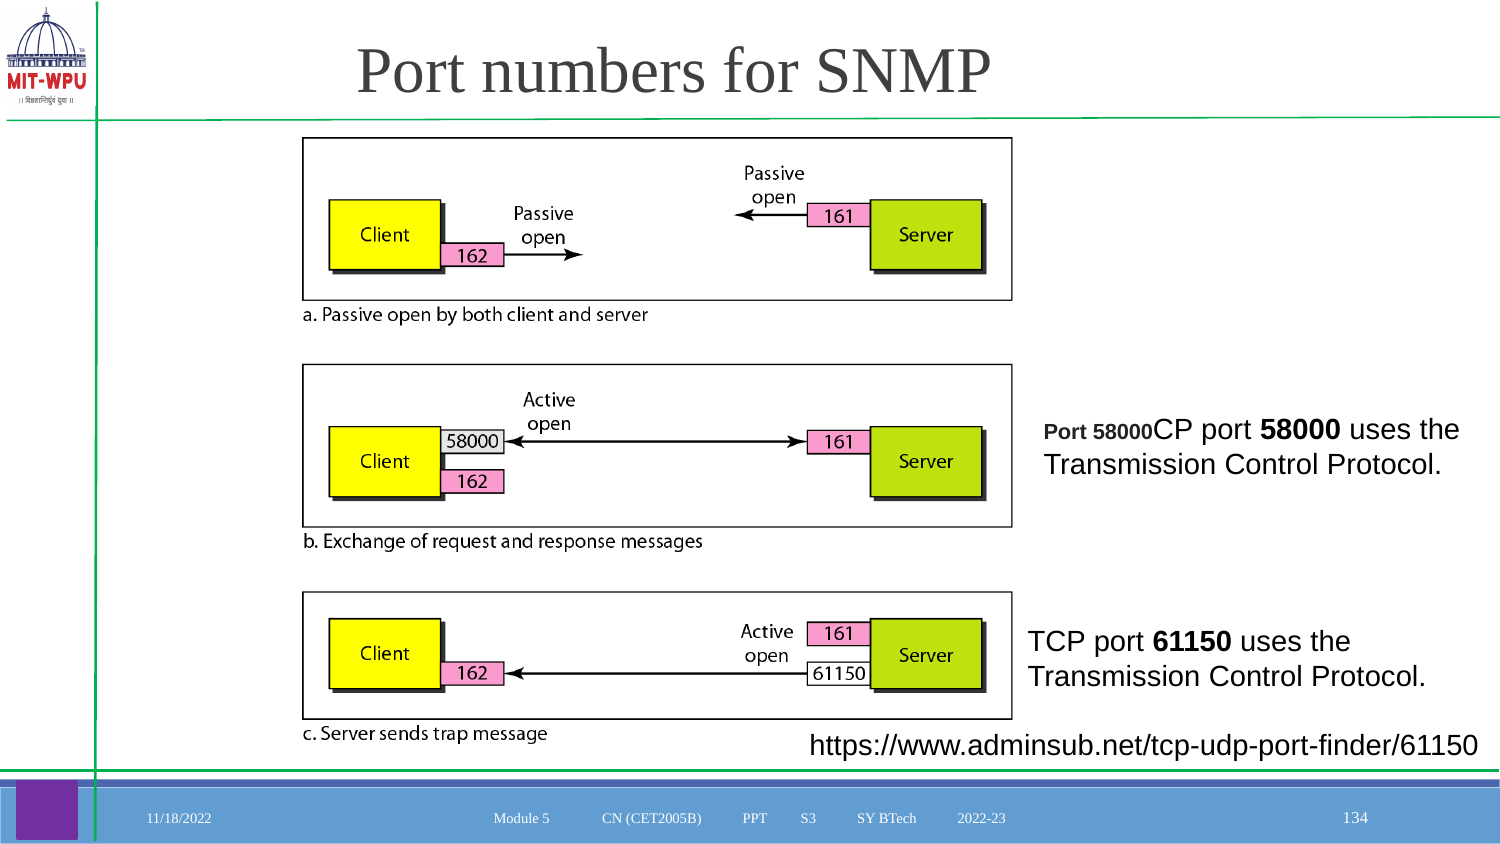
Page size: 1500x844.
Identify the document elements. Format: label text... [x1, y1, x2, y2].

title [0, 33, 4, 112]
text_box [101, 116, 1500, 121]
text_box TCP port 61150 uses the Transmission Control Protocol. [1018, 614, 1468, 700]
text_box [6, 116, 89, 121]
text_box Port 58000CP port 58000 uses the Transmission Control Protocol. [1028, 402, 1497, 488]
picture [6, 7, 96, 106]
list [301, 137, 1013, 745]
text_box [94, 111, 98, 770]
title Port numbers for SNMP [101, 33, 1350, 112]
text_box [17, 782, 76, 839]
footer Module 5 CN (CET2005B) PPT S3 SY BTech 2022-23 [453, 794, 1047, 840]
text_box https://www.adminsub.net/tcp-udp-port-finder/61150 [794, 718, 1500, 769]
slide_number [135, 794, 440, 840]
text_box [94, 779, 98, 842]
slide_number ‹#› [1218, 794, 1380, 840]
